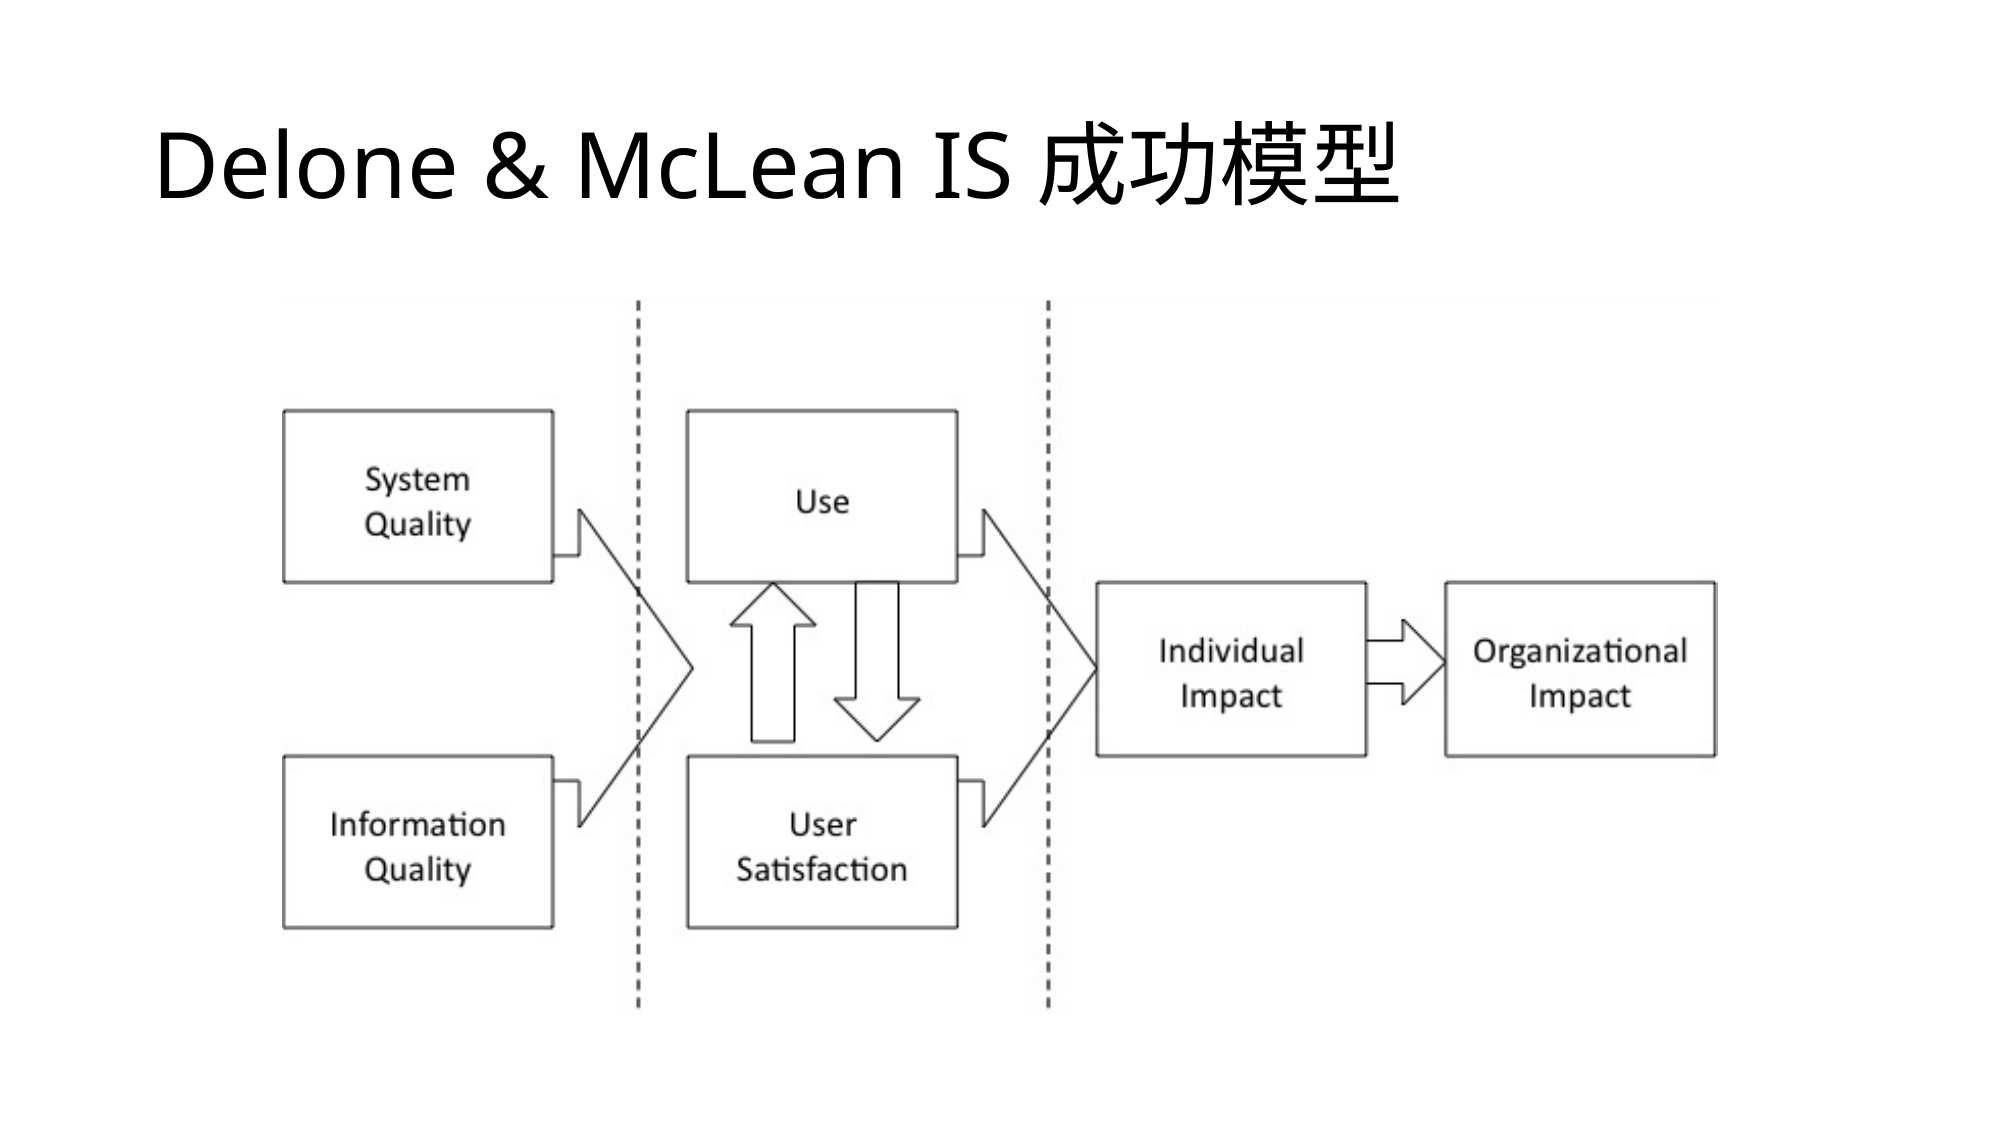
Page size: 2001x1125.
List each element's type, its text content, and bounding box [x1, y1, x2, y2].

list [282, 299, 1718, 1014]
title Delone & McLean IS成功模型 [137, 59, 1863, 278]
